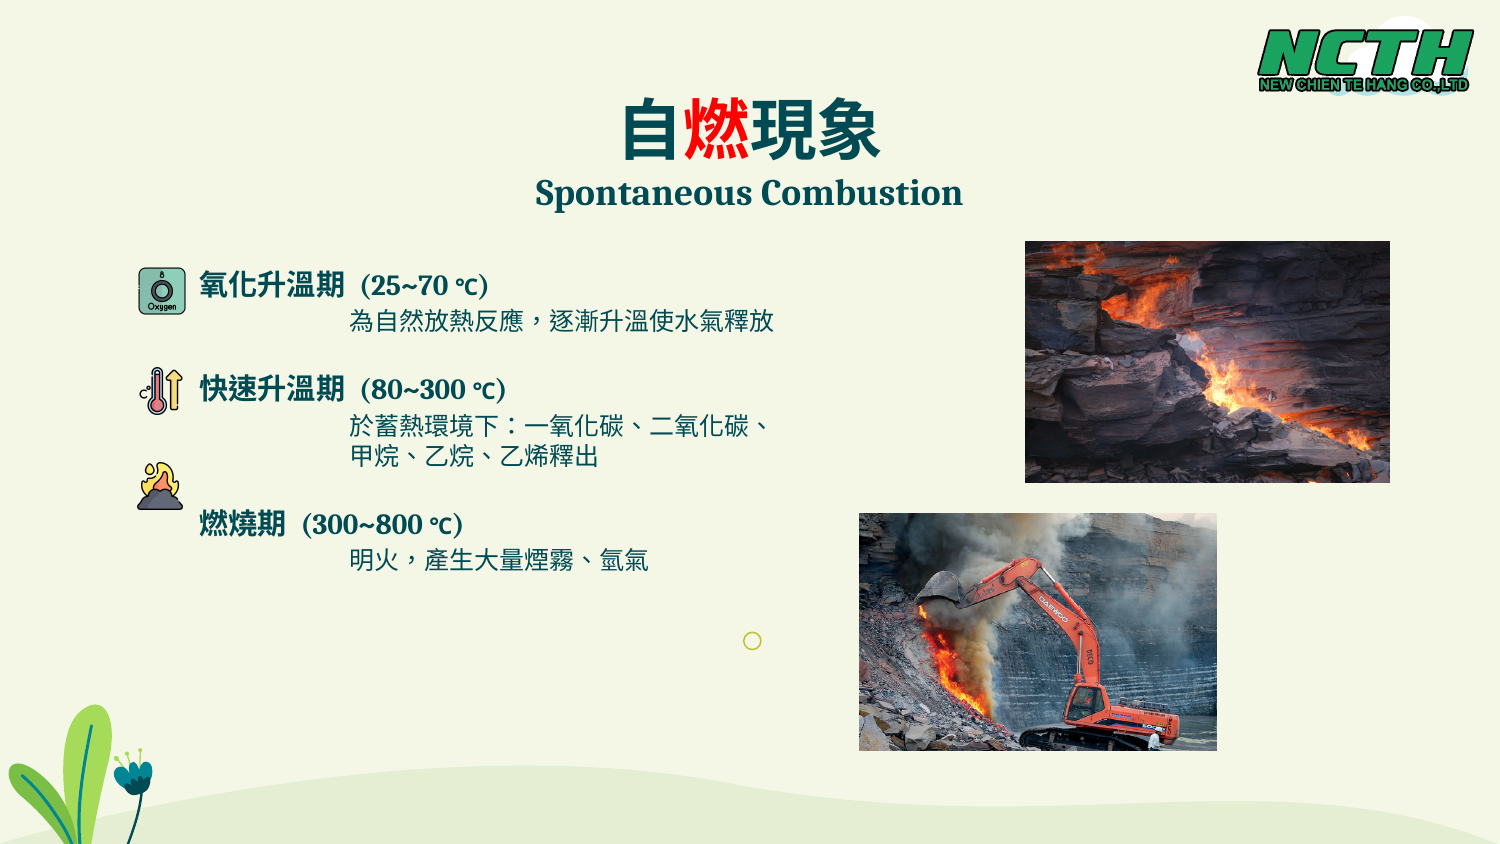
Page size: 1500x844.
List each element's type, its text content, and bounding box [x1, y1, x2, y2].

text_box [743, 632, 761, 650]
picture [136, 367, 185, 416]
picture [859, 513, 1217, 752]
title 自燃現象 Spontaneous Combustion [118, 72, 1382, 167]
picture [138, 267, 187, 315]
text_box 氧化升溫期 (25~70 ℃) 為自然放熱反應，逐漸升溫使水氣釋放 快速升溫期 (80~300 ℃) 於蓄熱環境下：一氧化碳、二氧化碳、 甲烷、乙烷、乙烯釋出 燃燒期 (300~800 ℃) 明火，產生大量煙霧、氫氣 [184, 258, 796, 583]
picture [1255, 27, 1478, 98]
picture [1025, 240, 1390, 483]
picture [136, 461, 185, 510]
